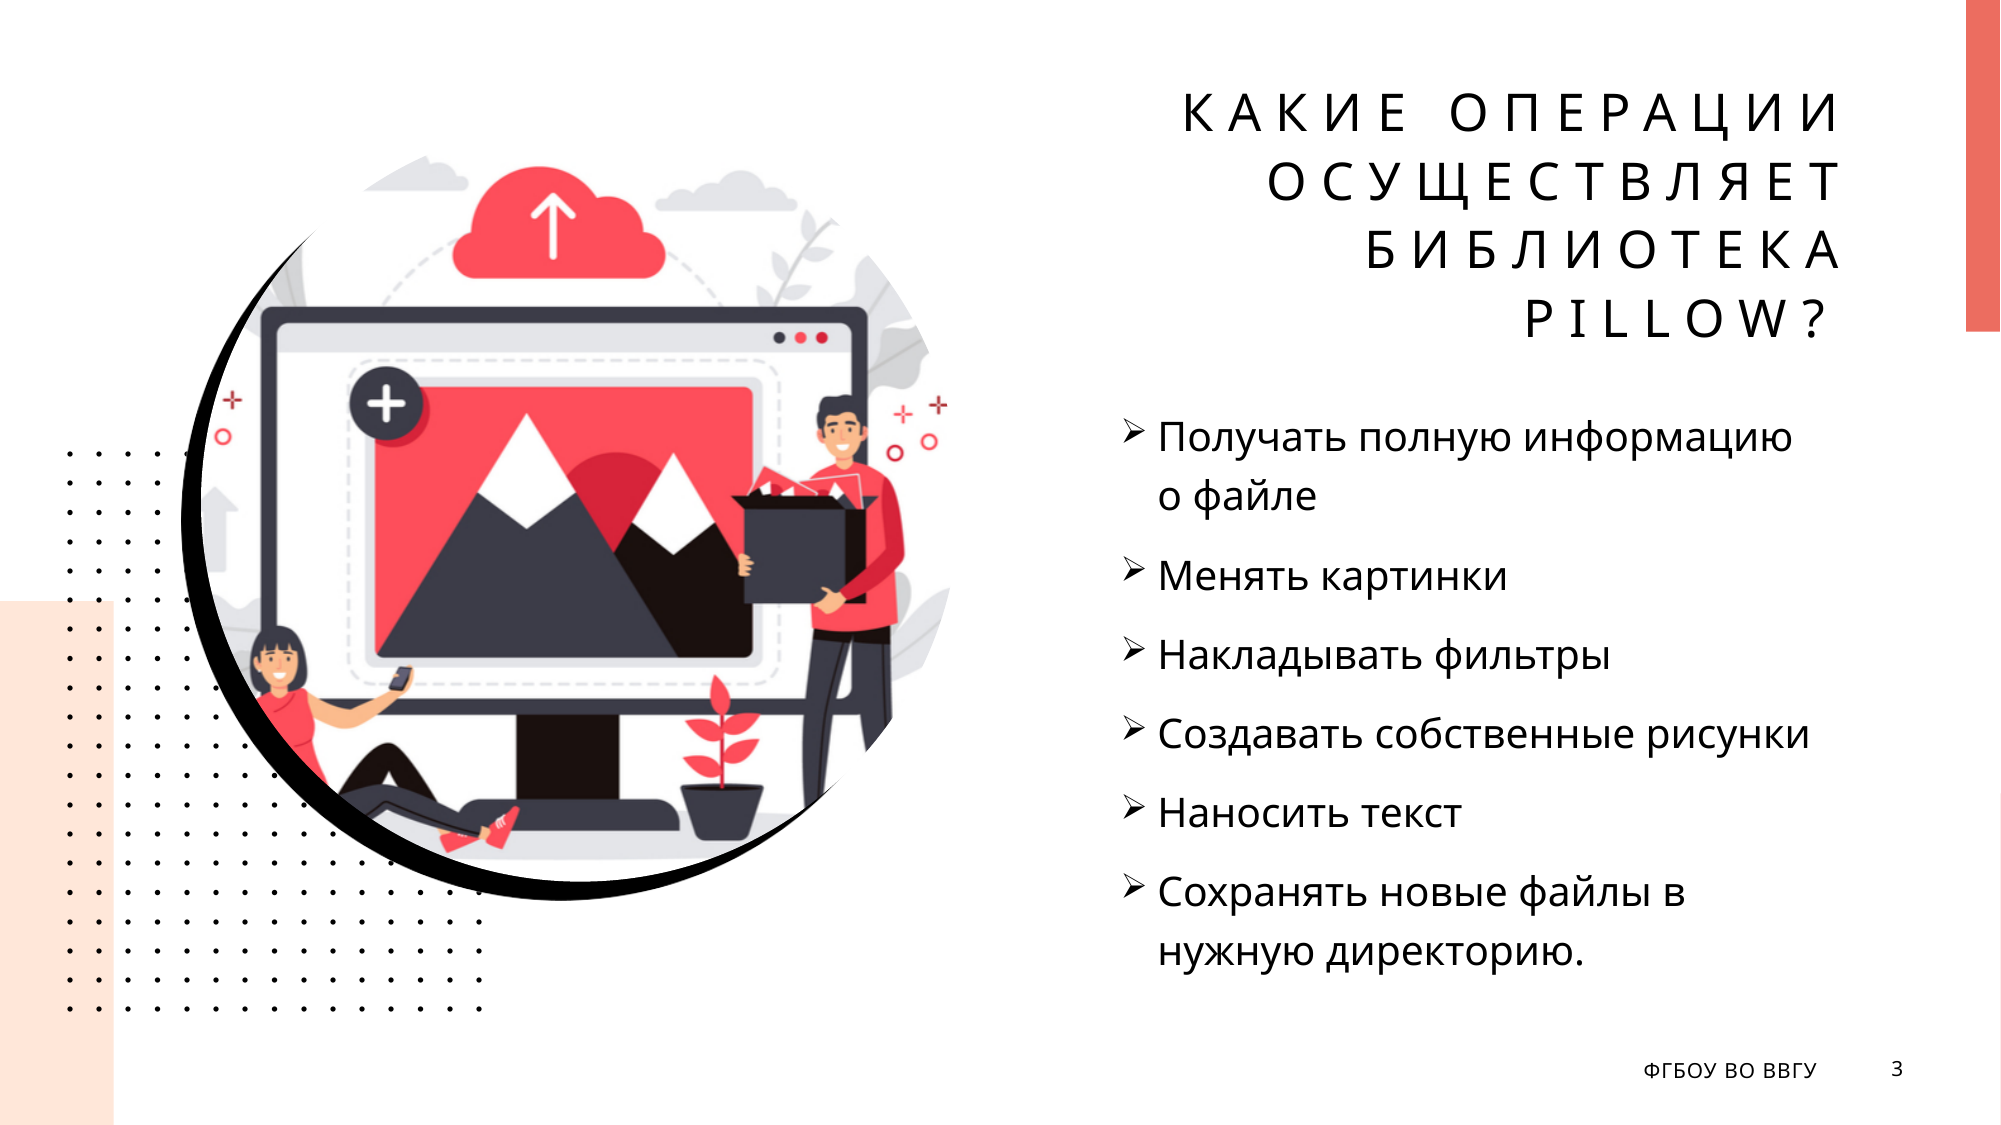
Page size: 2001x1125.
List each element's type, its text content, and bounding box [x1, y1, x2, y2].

text_box [1965, 0, 2000, 333]
text_box [0, 0, 2000, 1125]
text_box [0, 600, 115, 1125]
list Получать полную информацию о файле Менять картинки Накладывать фильтры Создавать собственные рисунки Наносить текст Сохранять новые файлы в нужную директорию. [1105, 393, 1843, 1007]
footer ФГБОУ ВО ВВГУ [1262, 1040, 1831, 1101]
title Какие операции осуществляет библиотека Pillow? [1084, 62, 1869, 356]
slide_number 3 [1831, 1040, 1919, 1101]
picture [200, 122, 960, 882]
text_box [54, 438, 500, 1031]
